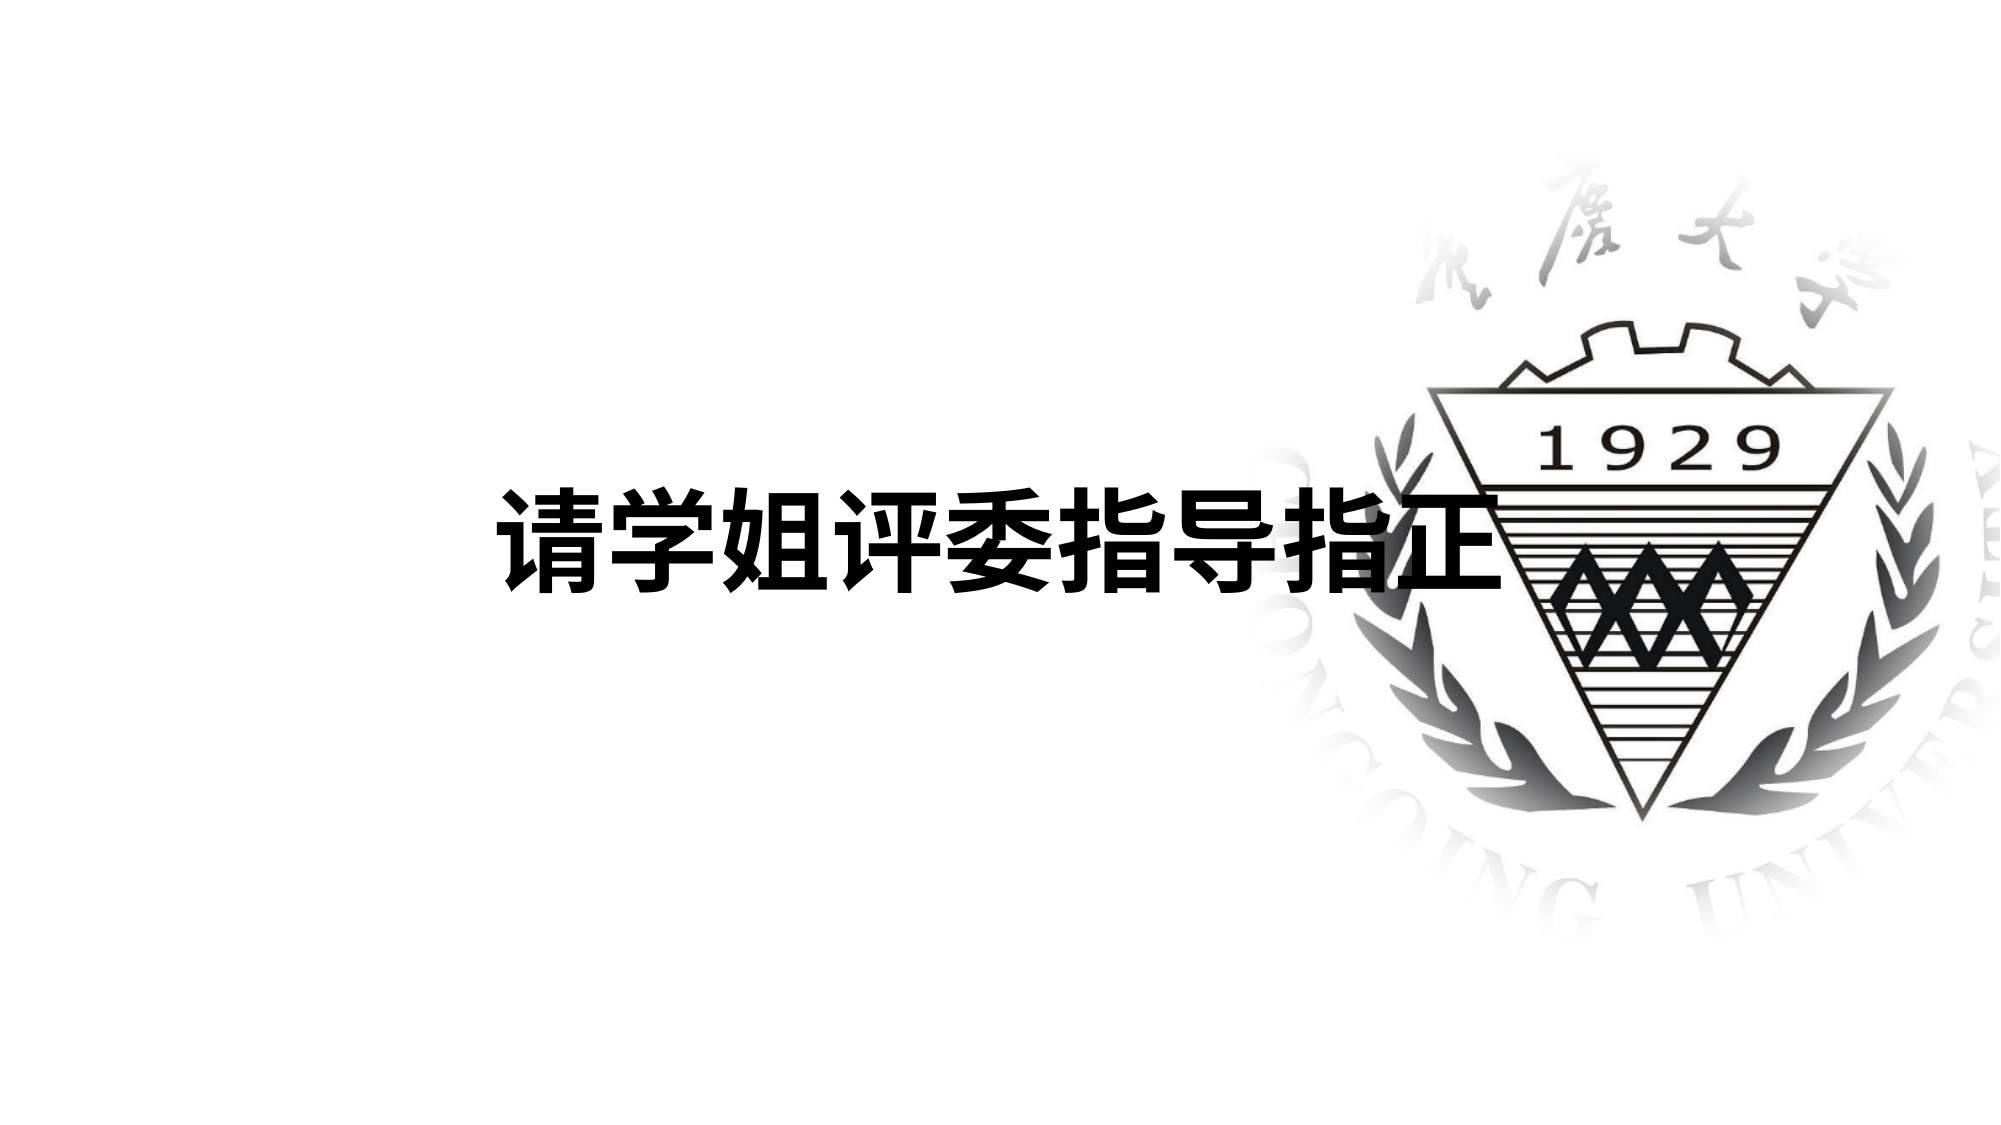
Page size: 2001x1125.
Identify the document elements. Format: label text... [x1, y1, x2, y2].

picture [1210, 112, 2000, 982]
text_box 请学姐评委指导指正 [478, 464, 1210, 614]
